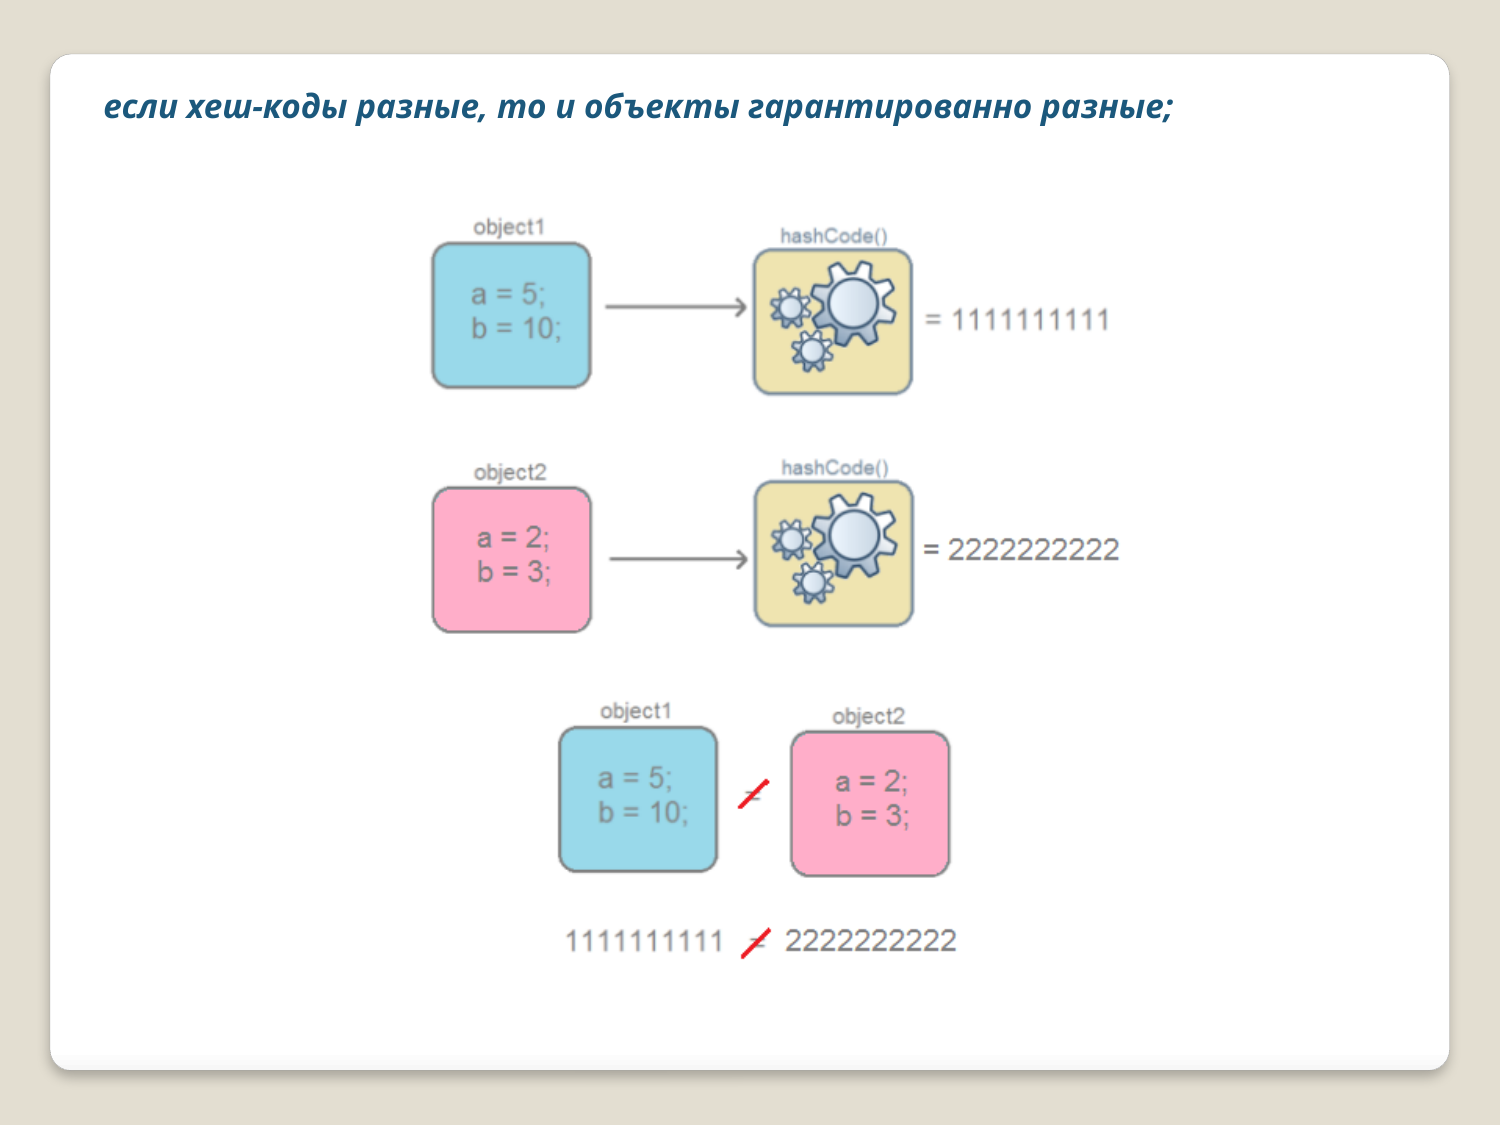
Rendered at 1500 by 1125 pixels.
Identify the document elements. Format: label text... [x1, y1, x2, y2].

picture [408, 196, 1128, 1017]
text_box если хеш-коды разные, то и объекты гарантированно разные; [88, 78, 1447, 133]
